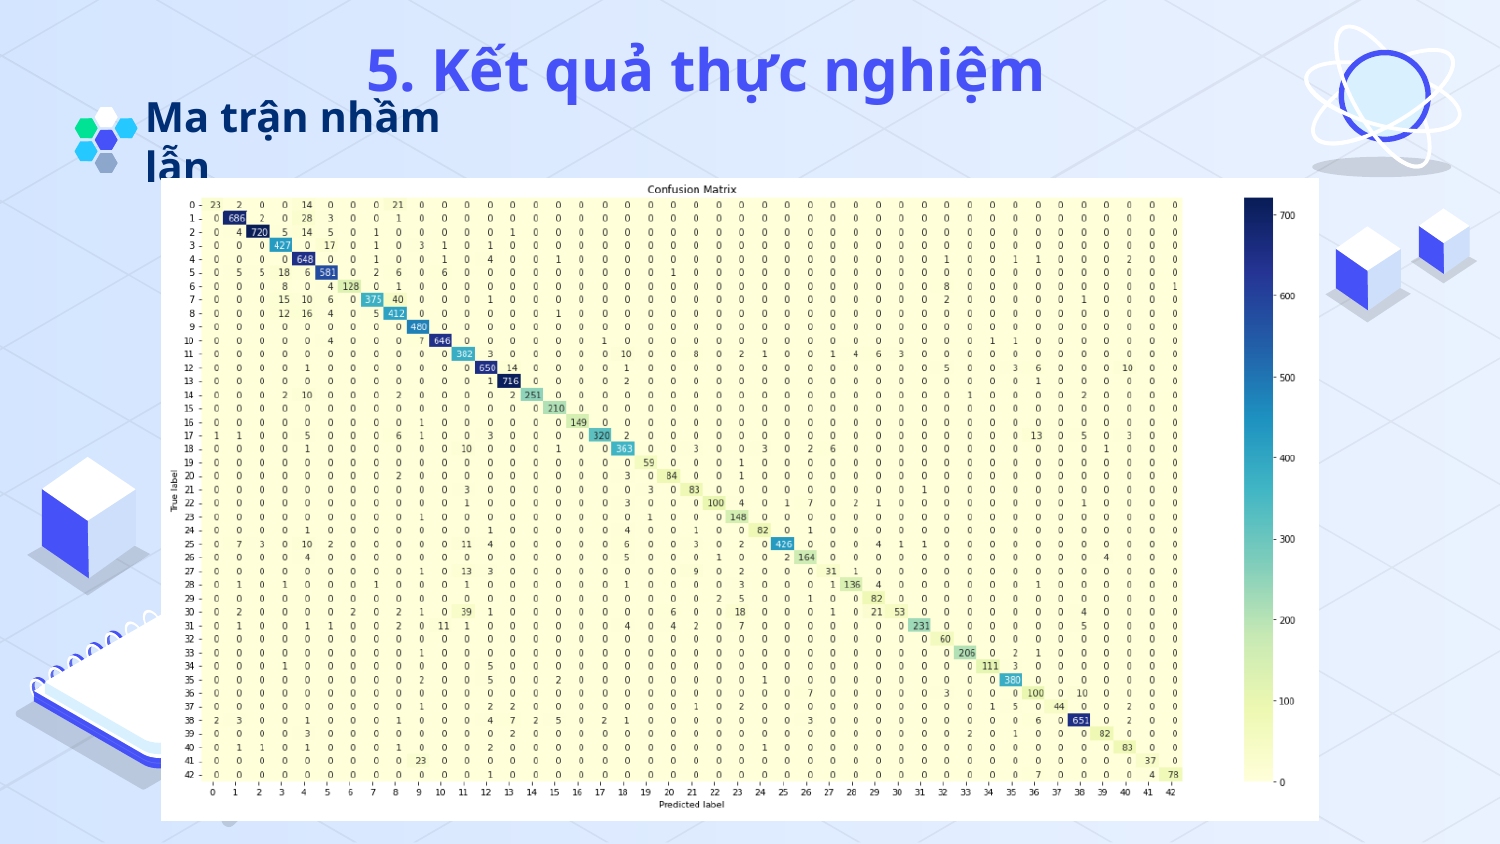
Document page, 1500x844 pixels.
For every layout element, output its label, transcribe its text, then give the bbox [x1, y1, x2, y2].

picture [161, 177, 1320, 821]
text_box Ma trận nhầm lẫn [129, 103, 519, 179]
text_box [15, 588, 160, 828]
title 5. Kết quả thực nghiệm [0, 30, 1434, 106]
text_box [74, 106, 138, 174]
